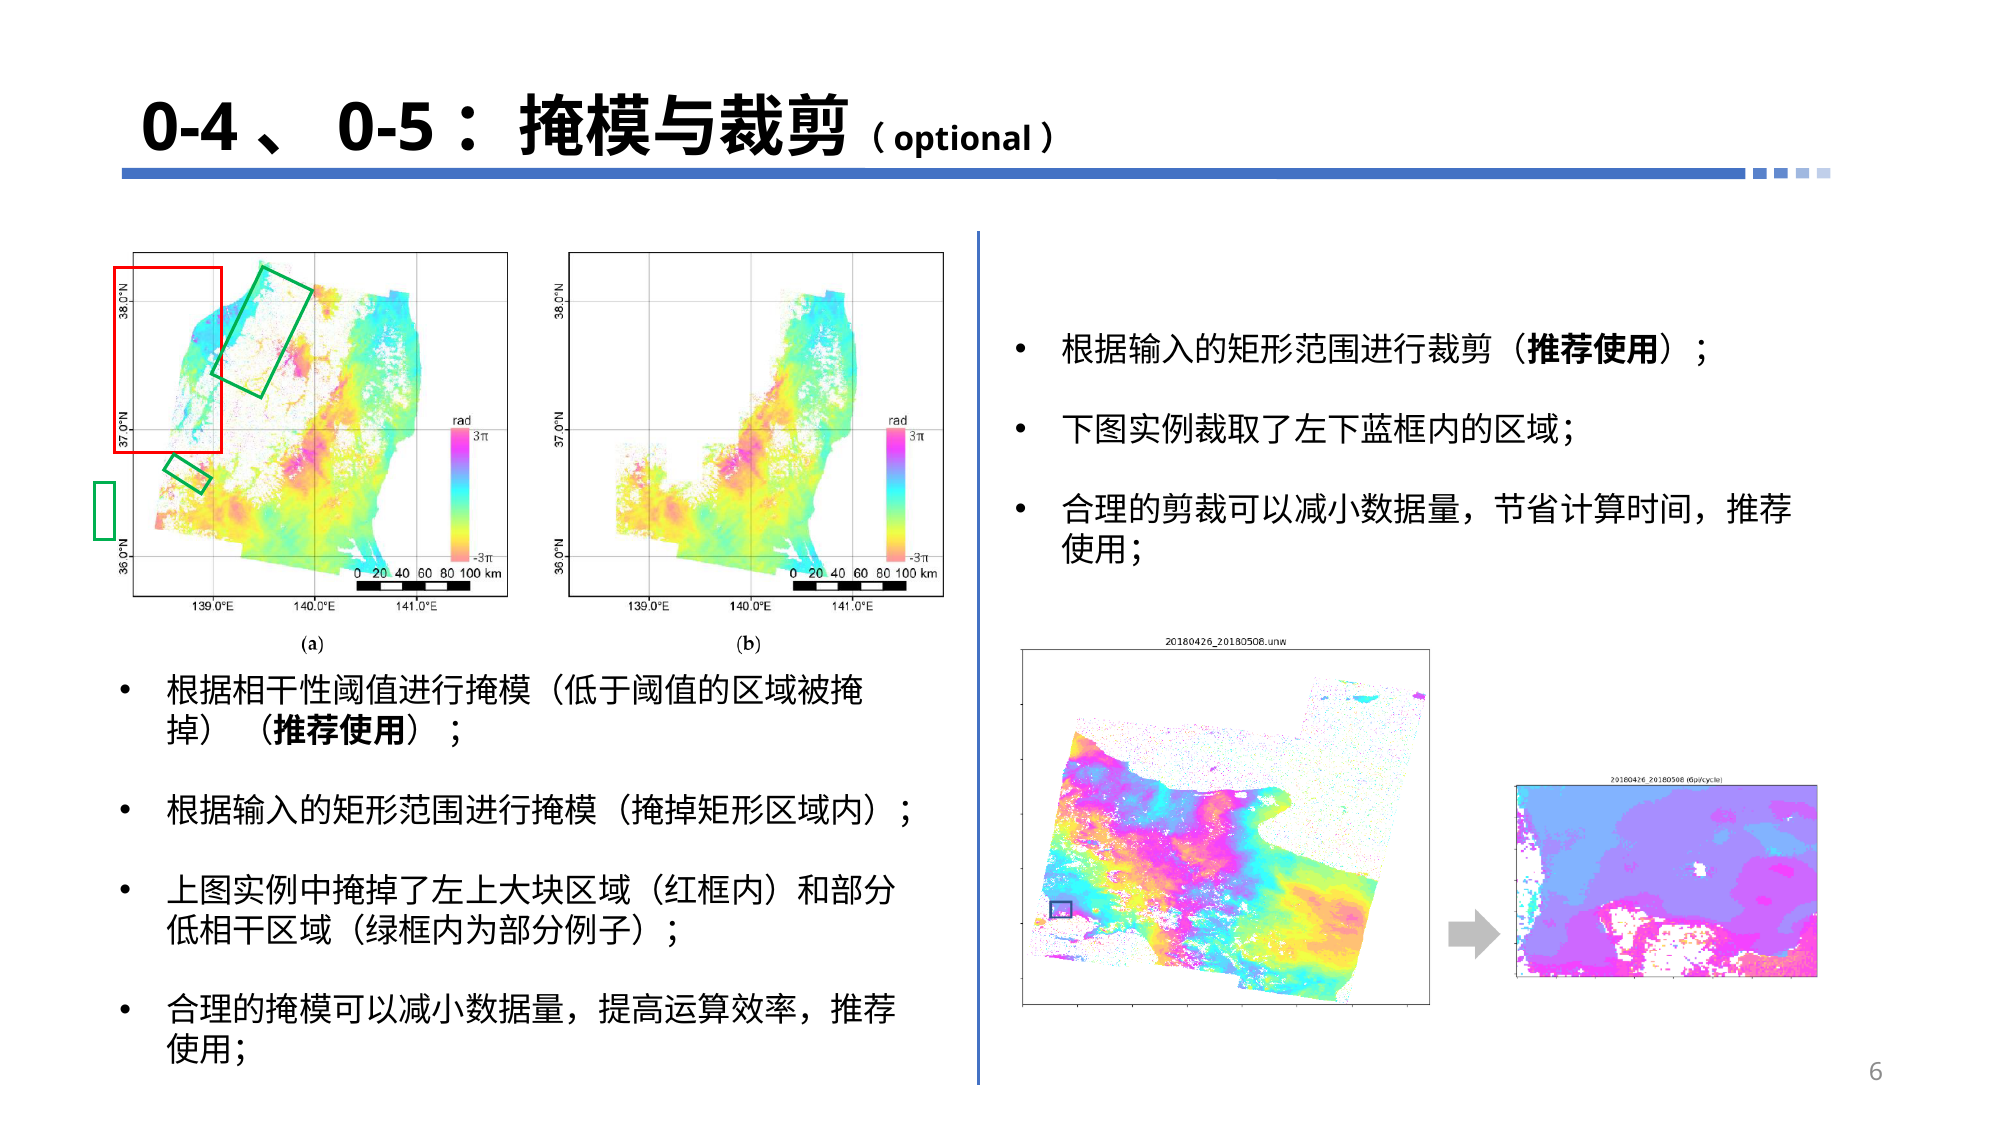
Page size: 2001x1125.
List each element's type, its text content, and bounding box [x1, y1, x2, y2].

text_box 根据输入的矩形范围进行裁剪（推荐使用）； 下图实例裁取了左下蓝框内的区域； 合理的剪裁可以减小数据量，节省计算时间，推荐使用； [999, 320, 1832, 576]
picture [999, 612, 1832, 1028]
text_box [93, 481, 108, 541]
text_box 根据相干性阈值进行掩模（低于阈值的区域被掩掉） （推荐使用） ； 根据输入的矩形范围进行掩模（掩掉矩形区域内）； 上图实例中掩掉了左上大块区域（红框内）和部分低相干区域（绿框内为部分例子）； 合理的掩模可以减小数据量，提高运算效率，推荐使用； [104, 661, 939, 1076]
list 0-4、0-5：掩模与裁剪（optional） [126, 85, 1220, 170]
picture [108, 238, 957, 661]
